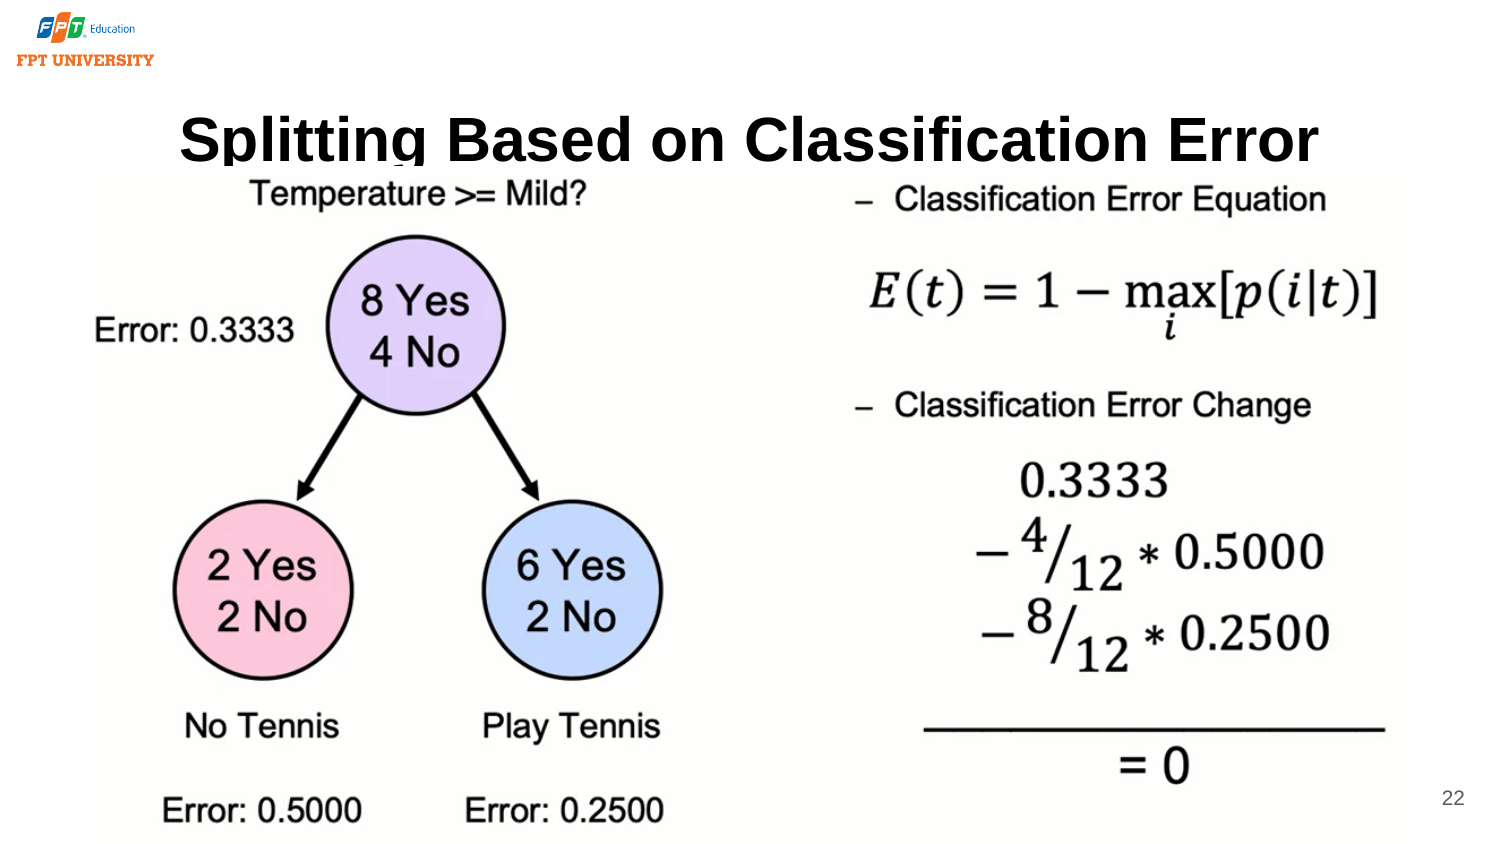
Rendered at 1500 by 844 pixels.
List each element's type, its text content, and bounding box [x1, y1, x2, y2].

picture [85, 166, 1408, 844]
title Splitting Based on Classification Error [51, 72, 1449, 167]
slide_number 22 [1412, 764, 1480, 830]
picture [11, 1, 160, 77]
